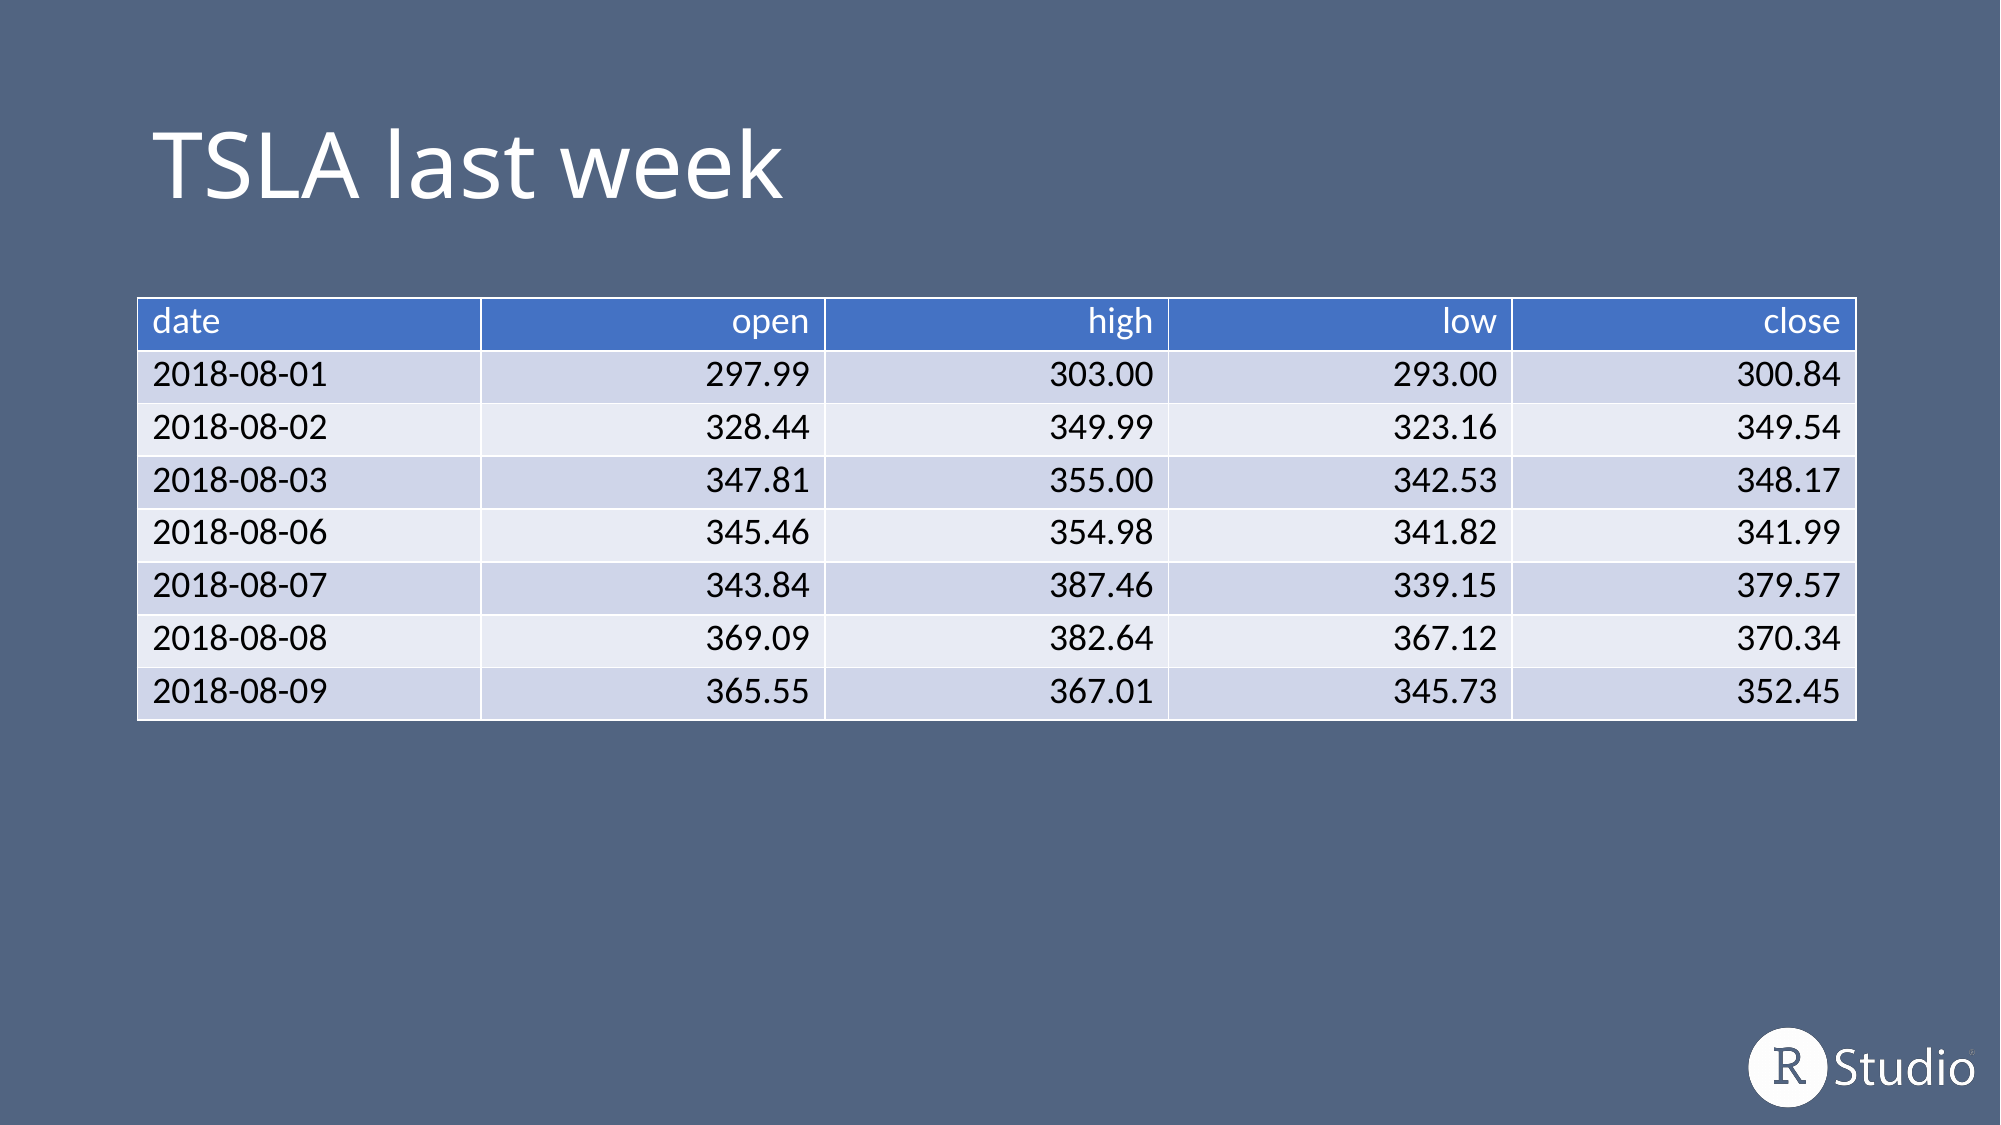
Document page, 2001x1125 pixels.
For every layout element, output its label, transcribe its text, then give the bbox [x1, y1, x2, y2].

table_cell 339.15 [1169, 563, 1511, 614]
table_cell 355.00 [826, 457, 1168, 508]
table_cell 343.84 [482, 563, 824, 614]
table_cell 293.00 [1169, 352, 1511, 403]
table_cell 297.99 [482, 352, 824, 403]
table_cell 379.57 [1513, 563, 1855, 614]
table_cell 349.99 [826, 404, 1168, 455]
table_cell 2018-08-09 [138, 668, 480, 719]
table_cell 328.44 [482, 404, 824, 455]
table_cell 341.82 [1169, 510, 1511, 561]
table_cell 382.64 [826, 616, 1168, 667]
table_cell 2018-08-02 [138, 404, 480, 455]
table_cell 367.01 [826, 668, 1168, 719]
table_header high [826, 299, 1168, 350]
table_cell 2018-08-08 [138, 616, 480, 667]
table_header close [1513, 299, 1855, 350]
table_cell 2018-08-03 [138, 457, 480, 508]
table_cell 303.00 [826, 352, 1168, 403]
table_cell 365.55 [482, 668, 824, 719]
table_cell 2018-08-07 [138, 563, 480, 614]
title TSLA last week [137, 59, 1863, 278]
table_cell 370.34 [1513, 616, 1855, 667]
table_cell 369.09 [482, 616, 824, 667]
table_header low [1169, 299, 1511, 350]
table_cell 2018-08-01 [138, 352, 480, 403]
table_cell 345.73 [1169, 668, 1511, 719]
table_cell 323.16 [1169, 404, 1511, 455]
table_cell 342.53 [1169, 457, 1511, 508]
table_cell 2018-08-06 [138, 510, 480, 561]
picture [1747, 1027, 1976, 1108]
table_header open [482, 299, 824, 350]
table_cell 354.98 [826, 510, 1168, 561]
table_cell 300.84 [1513, 352, 1855, 403]
table_cell 352.45 [1513, 668, 1855, 719]
table_cell 348.17 [1513, 457, 1855, 508]
table_cell 347.81 [482, 457, 824, 508]
table_cell 367.12 [1169, 616, 1511, 667]
table_cell 349.54 [1513, 404, 1855, 455]
table_header date [138, 299, 480, 350]
table_cell 341.99 [1513, 510, 1855, 561]
table_cell 387.46 [826, 563, 1168, 614]
table_cell 345.46 [482, 510, 824, 561]
